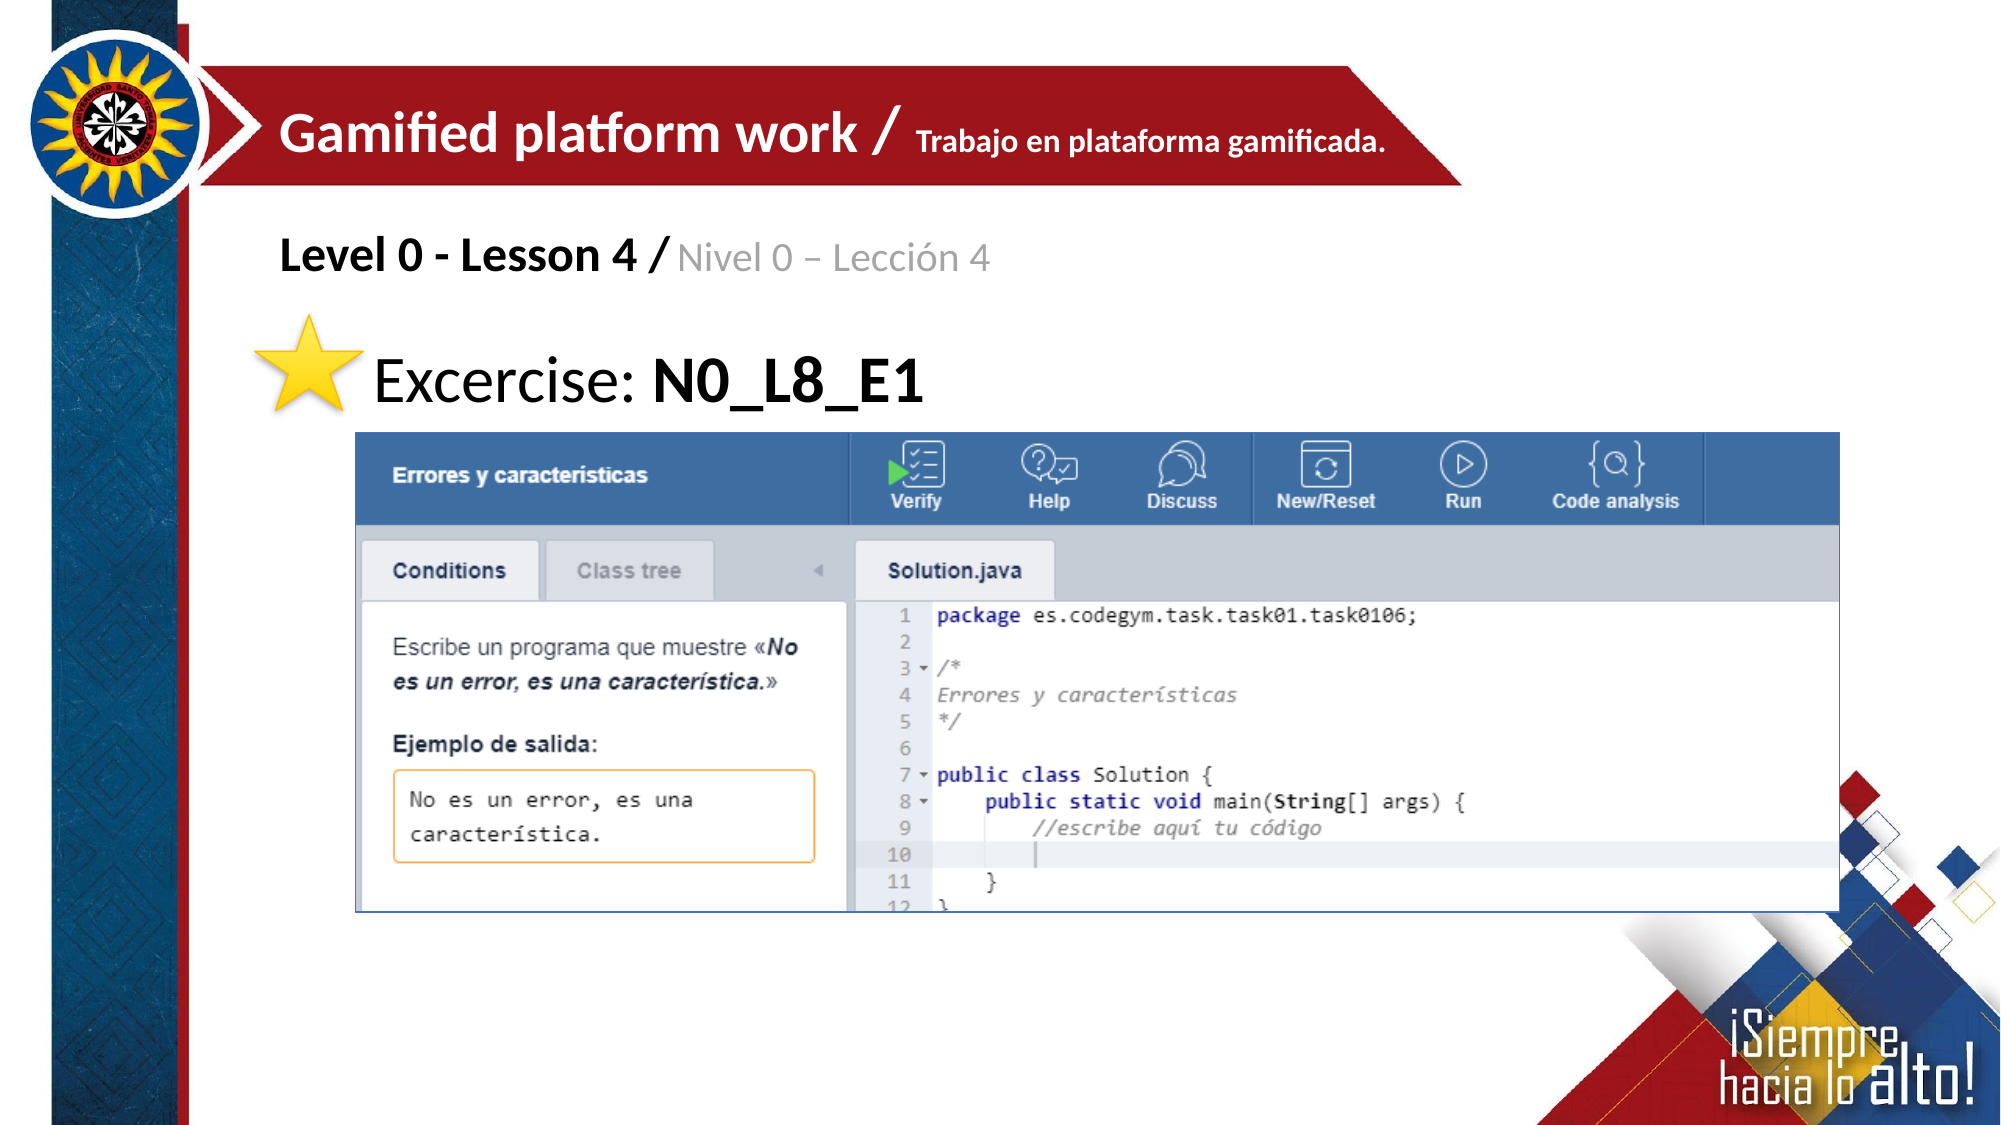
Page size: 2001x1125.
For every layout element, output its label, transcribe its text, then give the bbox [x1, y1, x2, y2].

text_box Level 0 - Lesson 4 / Nivel 0 – Lección 4 [264, 213, 1839, 289]
picture [0, 0, 2001, 1125]
text_box Gamified platform work / Trabajo en plataforma gamificada. [264, 78, 1462, 173]
text_box [254, 314, 364, 411]
text_box Excercise: N0_L8_E1 [327, 328, 972, 424]
